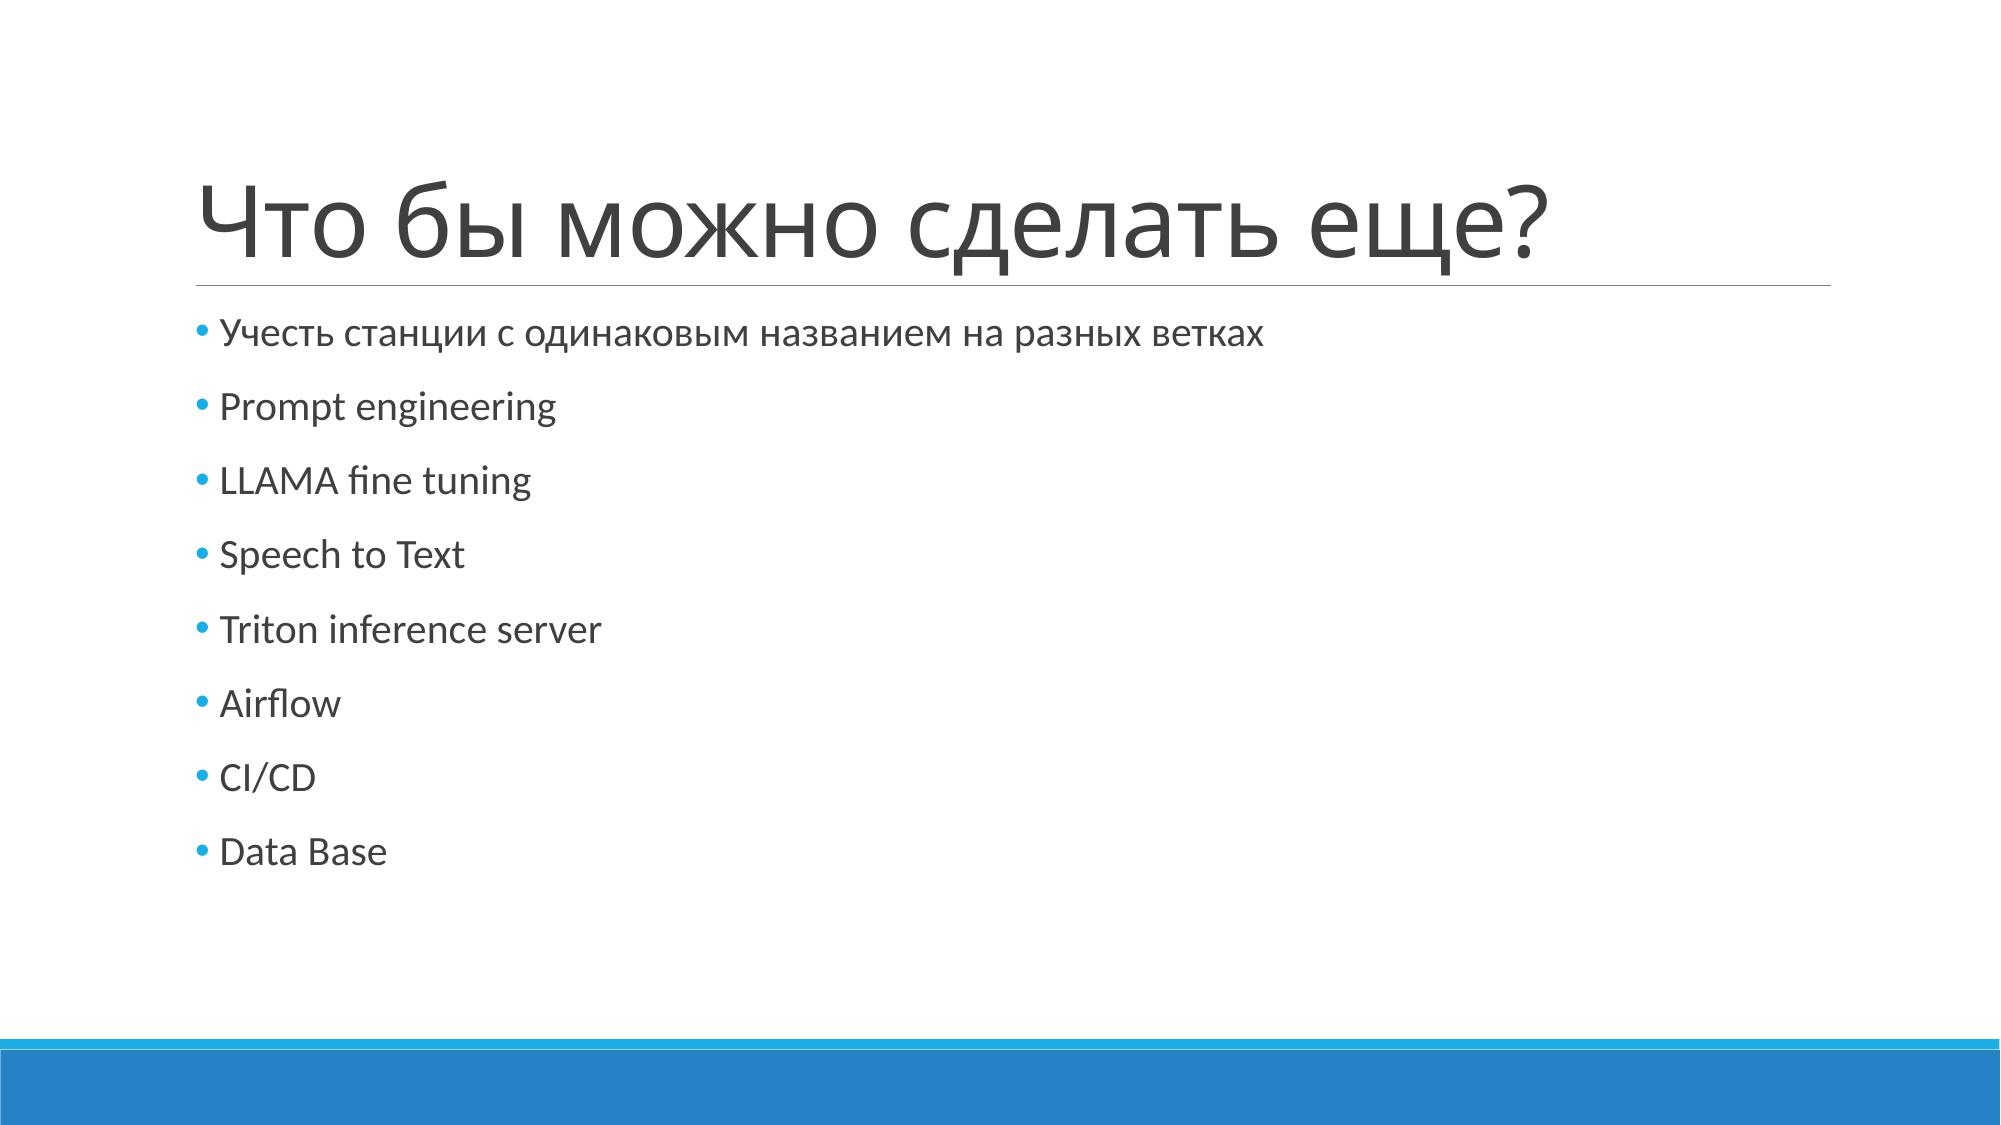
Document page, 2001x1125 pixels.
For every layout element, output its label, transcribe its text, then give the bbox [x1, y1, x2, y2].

title Что бы можно сделать еще? [180, 47, 1830, 285]
list Учесть станции с одинаковым названием на разных ветках Prompt engineering LLAMA fine tuning Speech to Text Triton inference server Airflow CI/CD Data Base [180, 302, 1830, 963]
